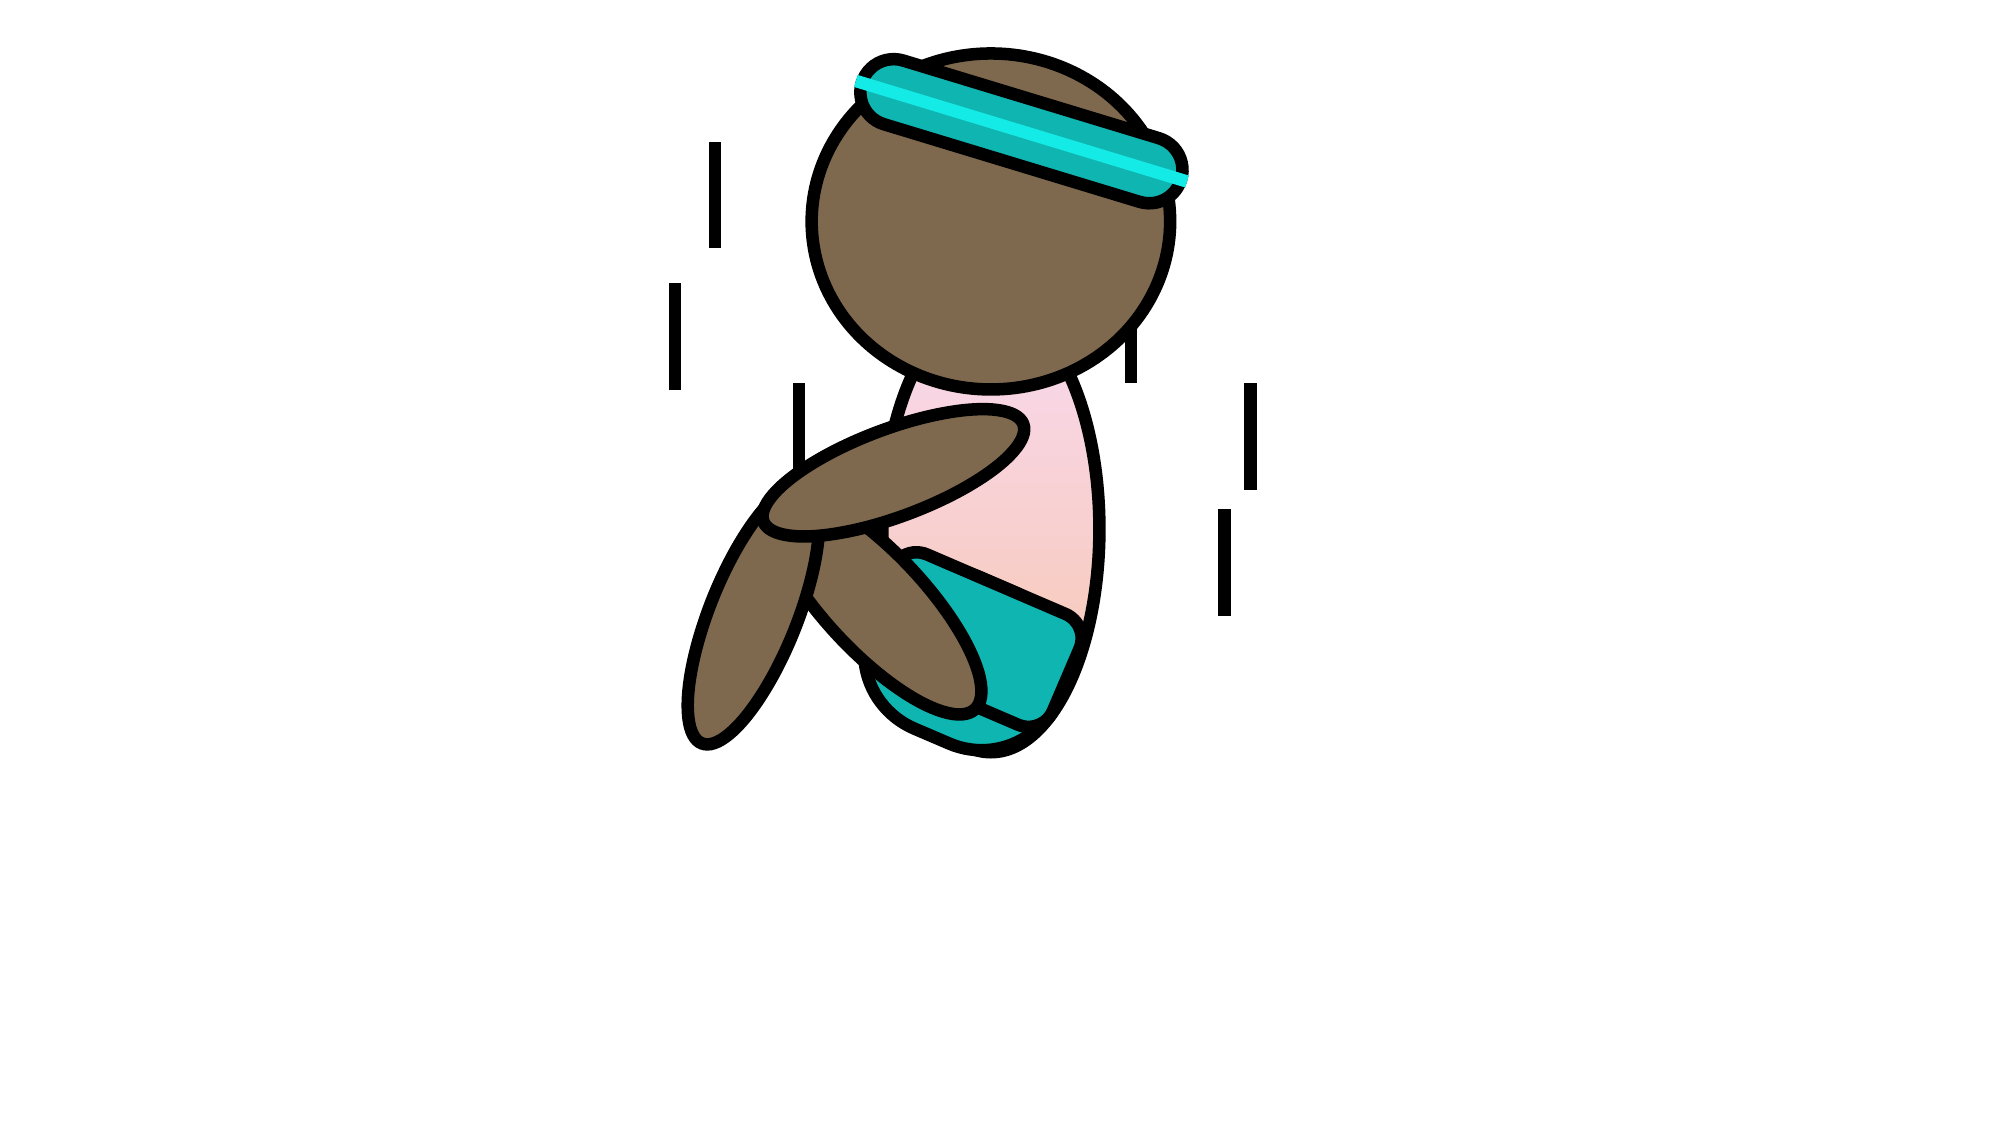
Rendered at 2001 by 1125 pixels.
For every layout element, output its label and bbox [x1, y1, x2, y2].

text_box [686, 508, 820, 746]
text_box [861, 576, 1067, 743]
text_box [760, 407, 1026, 539]
text_box [810, 104, 1172, 392]
text_box [861, 82, 1182, 181]
text_box [807, 528, 921, 661]
text_box [880, 374, 1101, 636]
text_box [923, 51, 1094, 82]
text_box [863, 57, 980, 82]
text_box [1065, 181, 1180, 205]
